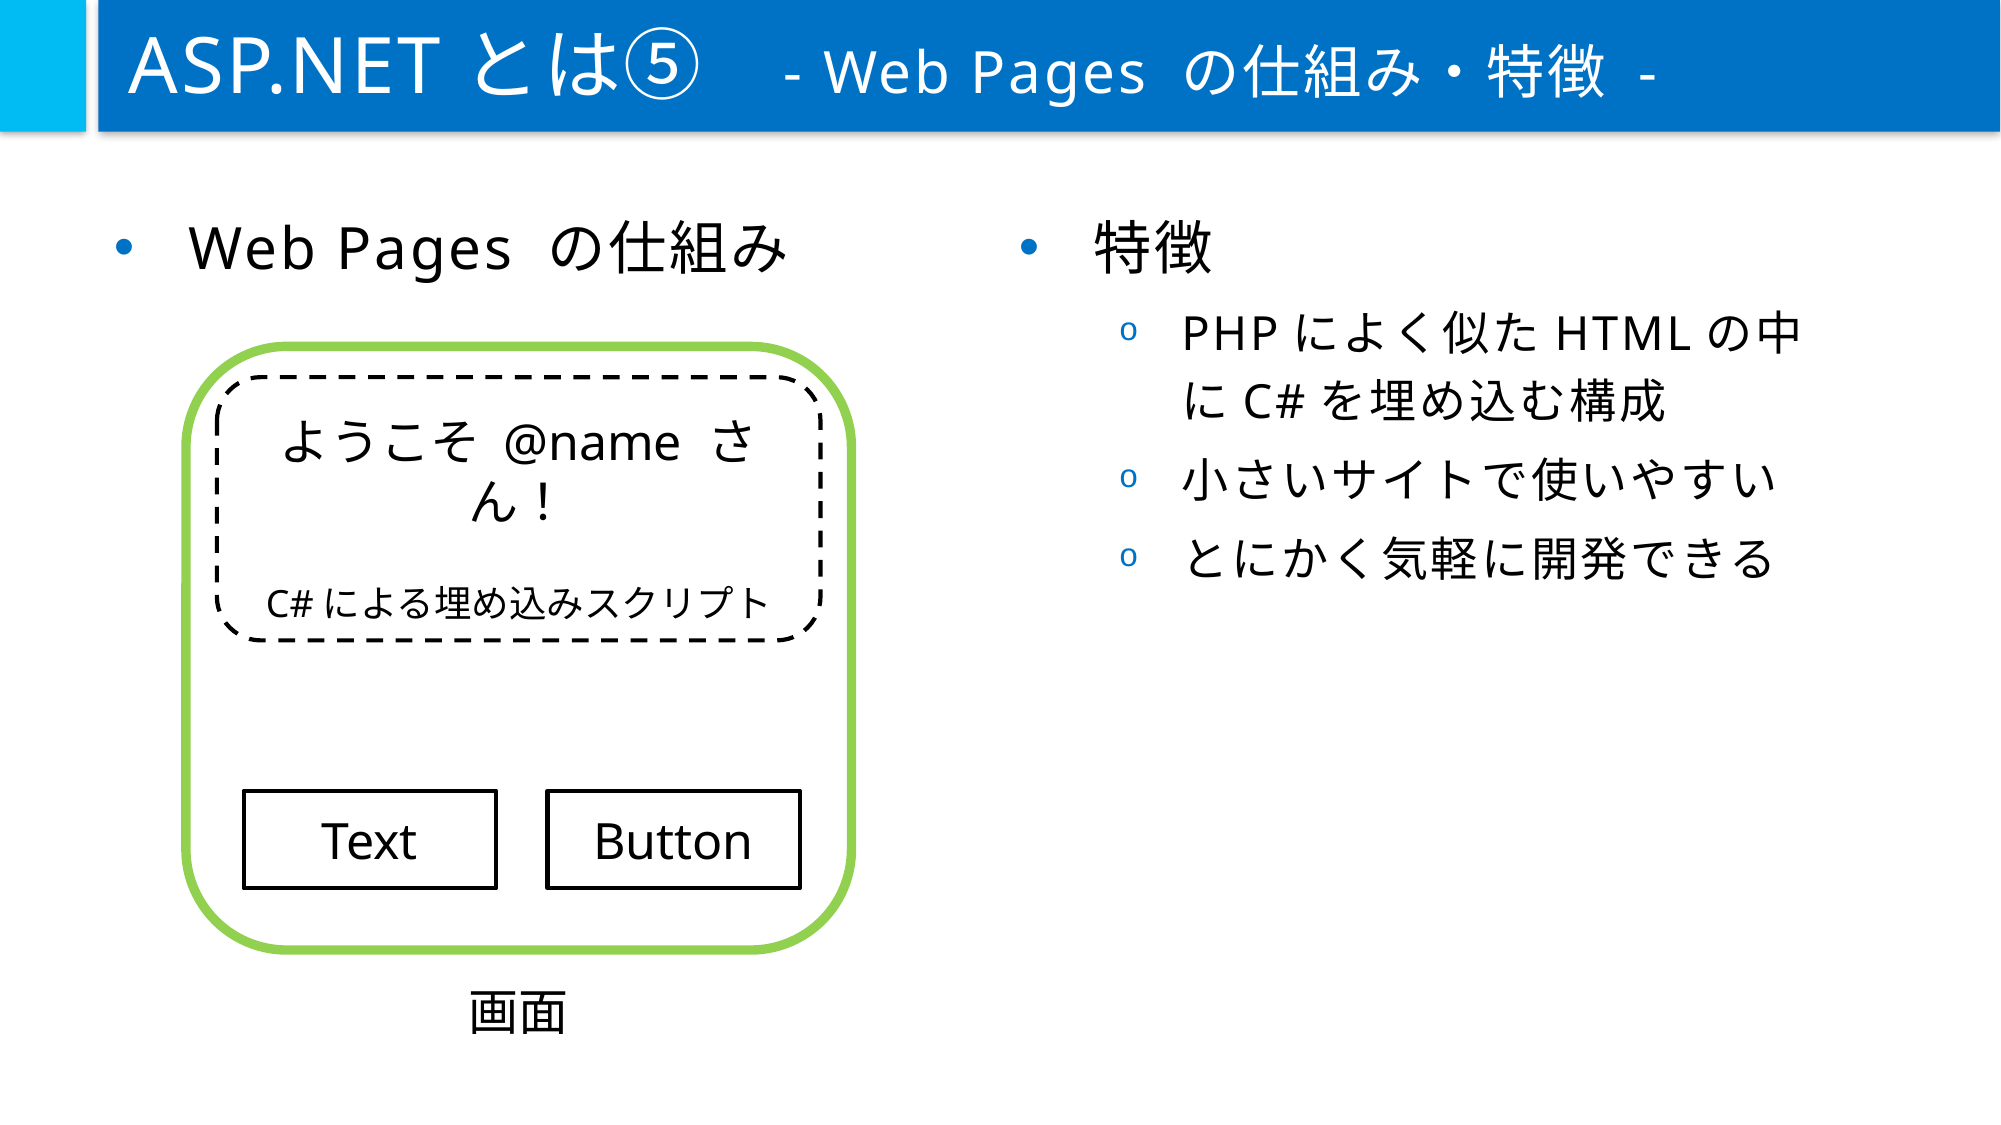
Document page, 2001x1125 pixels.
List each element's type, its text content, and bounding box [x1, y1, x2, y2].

text_box 特徴 PHPによく似たHTMLの中にC#を埋め込む構成 小さいサイトで使いやすい とにかく気軽に開発できる [1003, 189, 1822, 1005]
text_box 画面 [419, 972, 618, 1048]
title ASP.NETとは⑤ - Web Pages の仕組み・特徴 - [98, 0, 2000, 132]
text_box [185, 346, 852, 951]
list Web Pages の仕組み [98, 189, 917, 1005]
